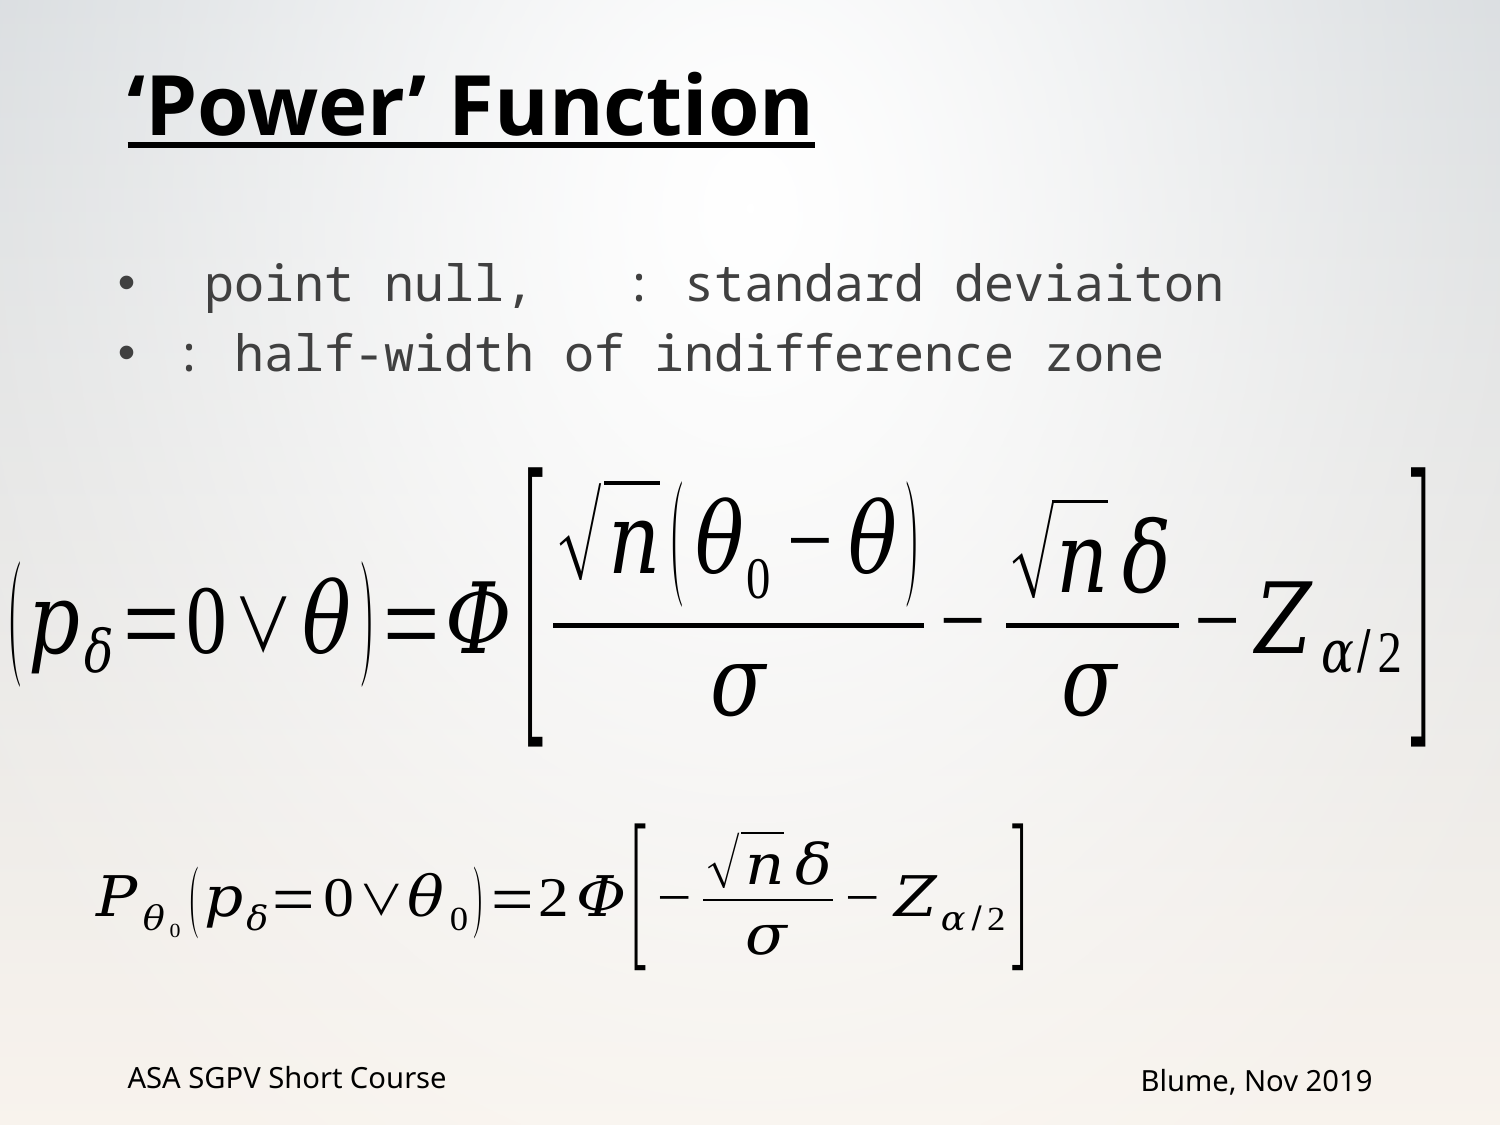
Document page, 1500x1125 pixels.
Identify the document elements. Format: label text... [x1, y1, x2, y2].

footer ASA SGPV Short Course [112, 1049, 915, 1110]
picture [0, 0, 1500, 1125]
title ‘Power’ Function [112, 37, 1388, 180]
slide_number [1004, 1049, 1388, 1110]
